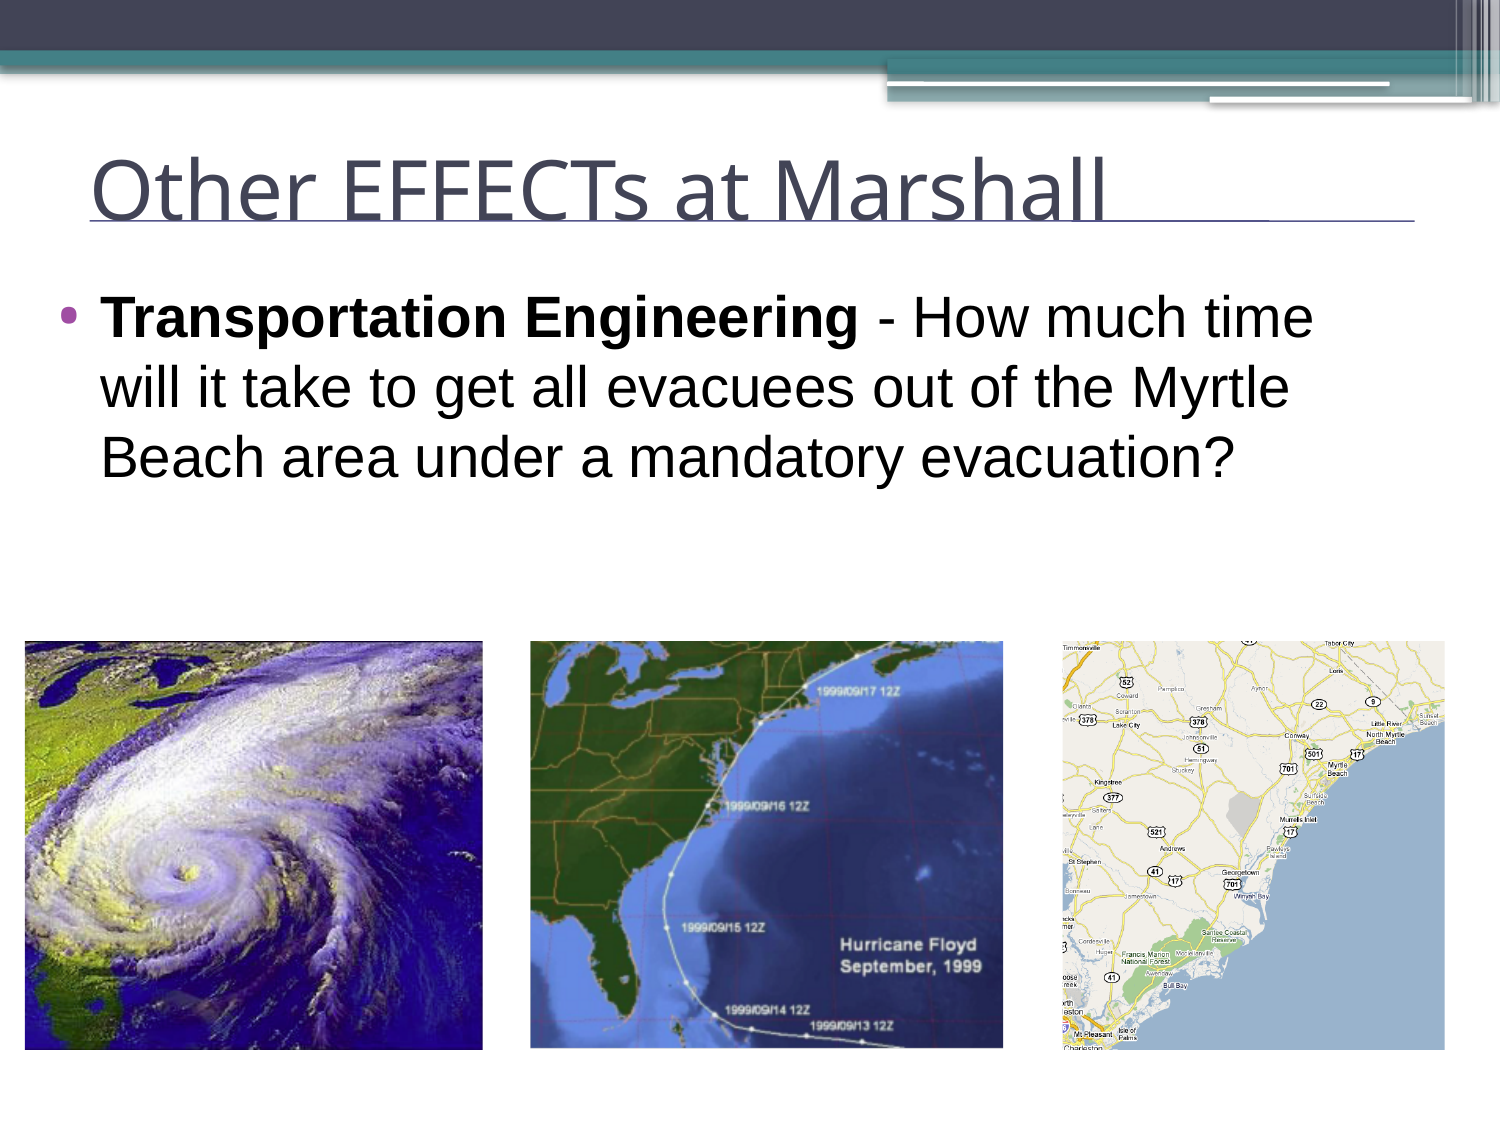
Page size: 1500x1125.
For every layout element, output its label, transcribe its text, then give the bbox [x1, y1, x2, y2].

list Transportation Engineering - How much time will it take to get all evacuees out of the Myrtle Beach area under a mandatory evacuation? [25, 271, 1425, 1079]
picture [1062, 641, 1445, 1051]
picture [529, 641, 1004, 1051]
title Other EFFECTs at Marshall [75, 99, 1425, 271]
picture [24, 641, 483, 1051]
